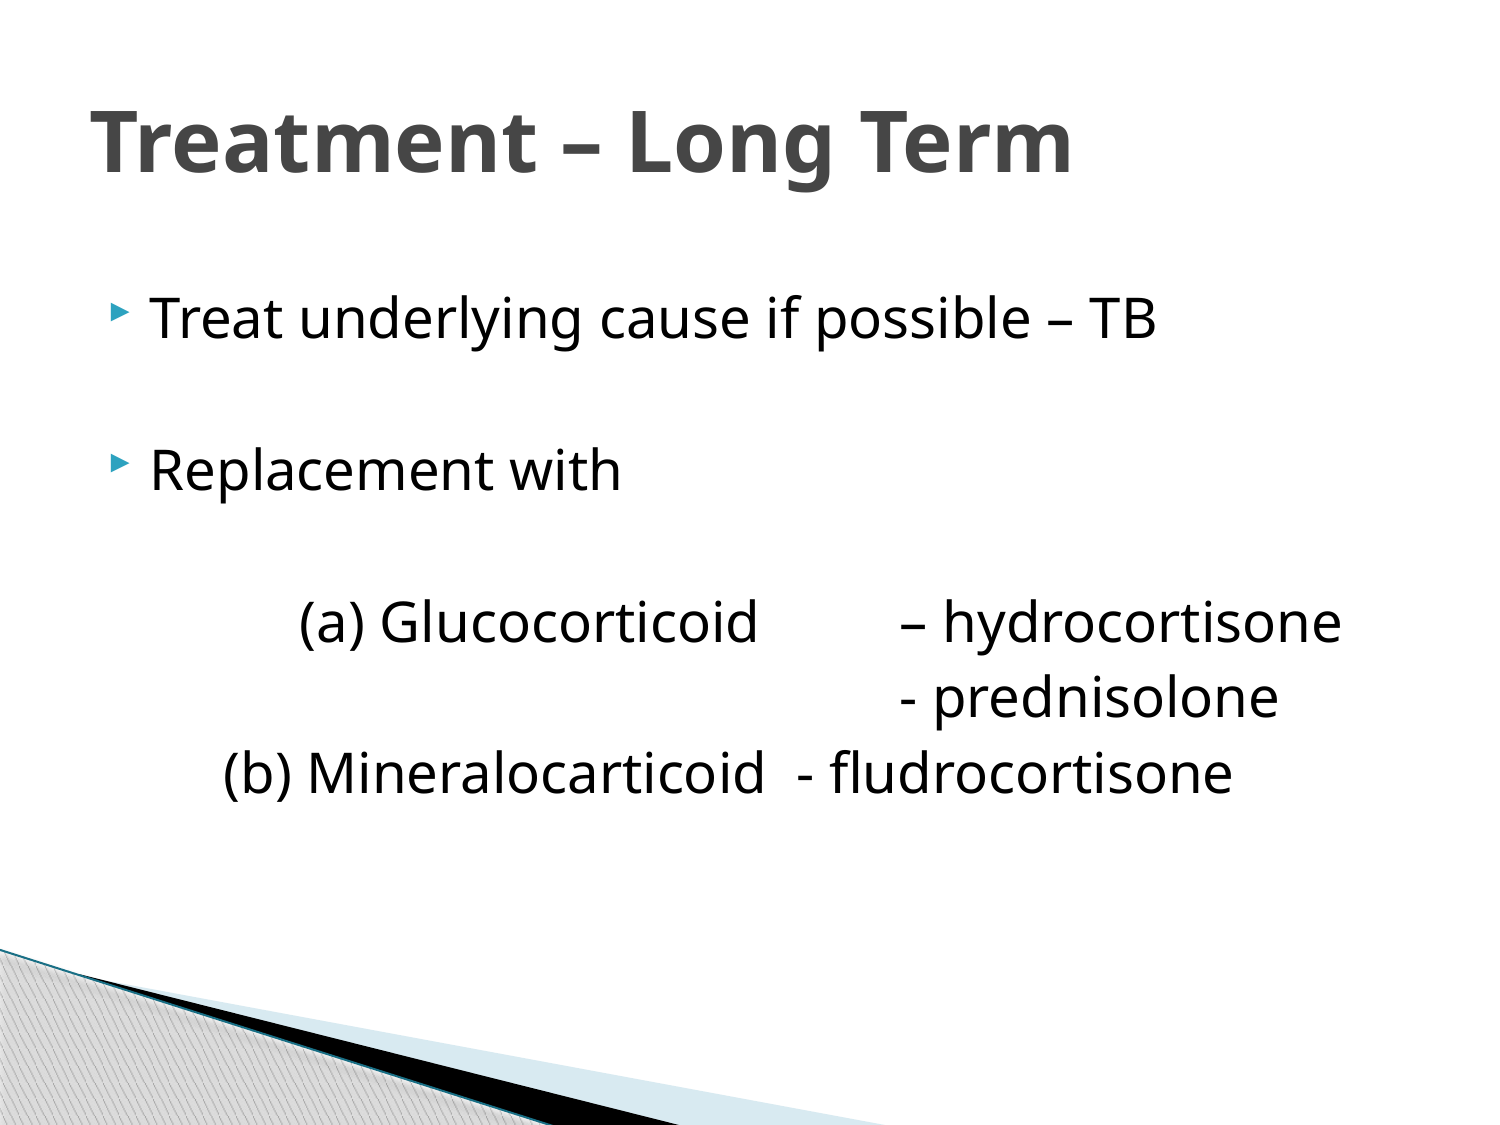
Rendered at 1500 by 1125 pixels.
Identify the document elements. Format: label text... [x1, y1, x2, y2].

title Treatment – Long Term [75, 45, 1425, 233]
list Treat underlying cause if possible – TB Replacement with (a) Glucocorticoid – hydrocortisone - prednisolone (b) Mineralocarticoid - fludrocortisone [75, 275, 1425, 986]
